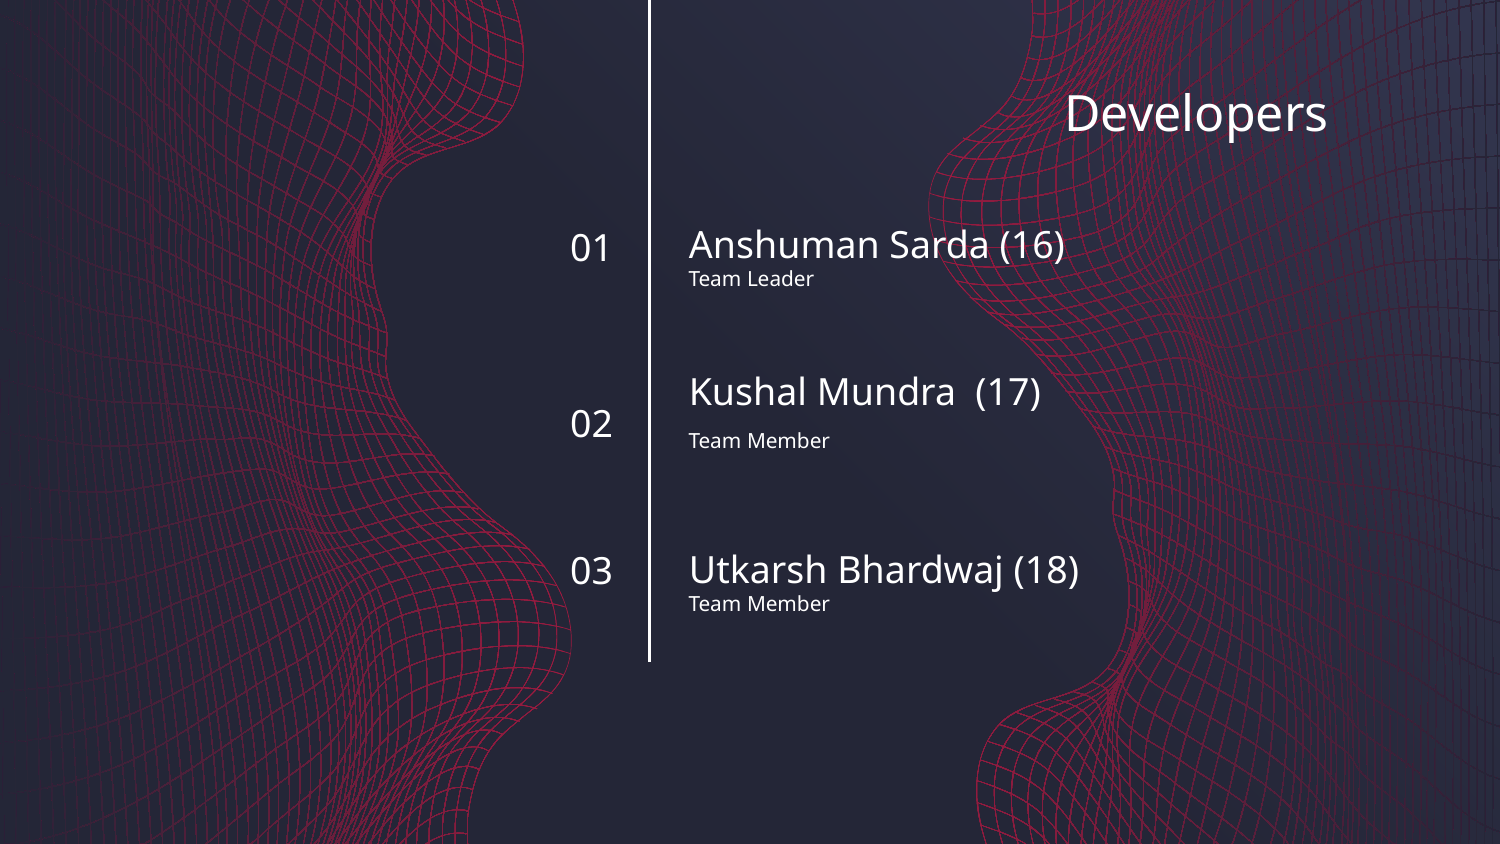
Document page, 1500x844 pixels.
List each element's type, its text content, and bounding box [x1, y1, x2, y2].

subtitle Utkarsh Bhardwaj (18) [673, 514, 1260, 607]
subtitle Team Member [673, 412, 1036, 460]
subtitle Kushal Mundra (17) [673, 335, 1259, 428]
title 02 [426, 384, 629, 460]
title 03 [426, 531, 629, 607]
subtitle Team Leader [673, 250, 1036, 298]
title Developers [628, 34, 1344, 190]
subtitle Team Member [673, 575, 1036, 622]
title 01 [426, 208, 629, 284]
subtitle Anshuman Sarda (16) [673, 190, 1260, 282]
